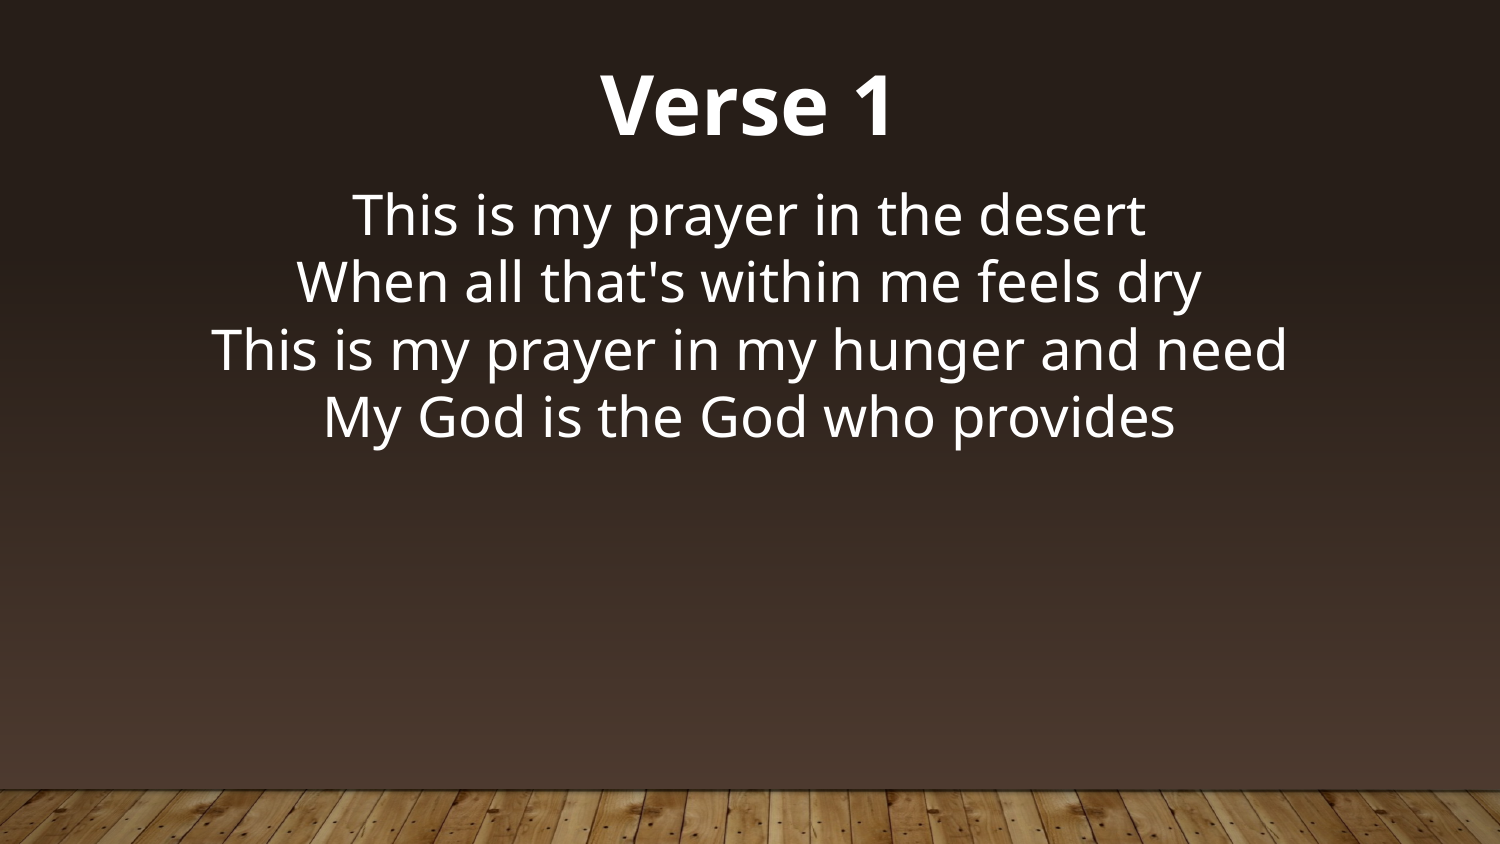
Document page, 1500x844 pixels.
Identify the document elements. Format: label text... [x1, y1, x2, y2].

text_box This is my prayer in the desert When all that's within me feels dry This is my prayer in my hunger and need My God is the God who provides [74, 171, 1425, 524]
picture [0, 789, 1500, 844]
text_box Verse 1 [74, 45, 1425, 160]
